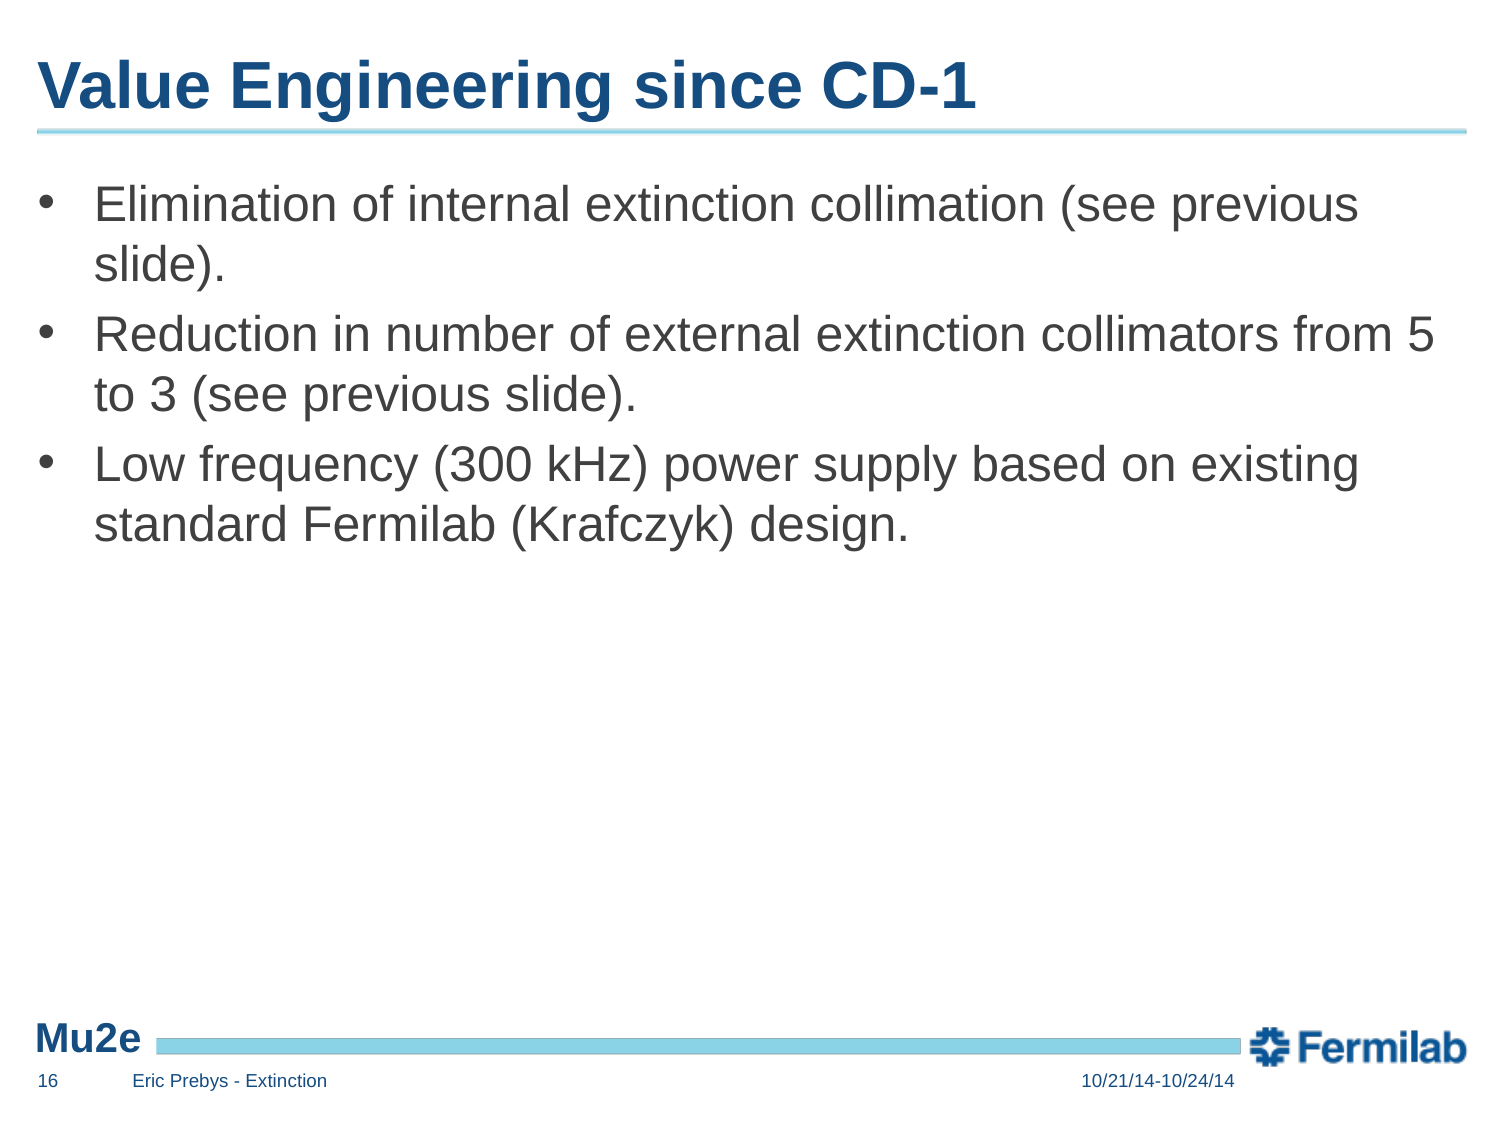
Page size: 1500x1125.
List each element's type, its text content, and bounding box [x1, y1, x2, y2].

footer Eric Prebys - Extinction [132, 1068, 1014, 1109]
slide_number 16 [37, 1068, 111, 1109]
list Elimination of internal extinction collimation (see previous slide). Reduction in number of external extinction collimators from 5 to 3 (see previous slide). Low frequency (300 kHz) power supply based on existing standard Fermilab (Krafczyk) design. [37, 171, 1461, 990]
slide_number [1058, 1068, 1235, 1109]
title Value Engineering since CD-1 [37, 17, 1463, 123]
